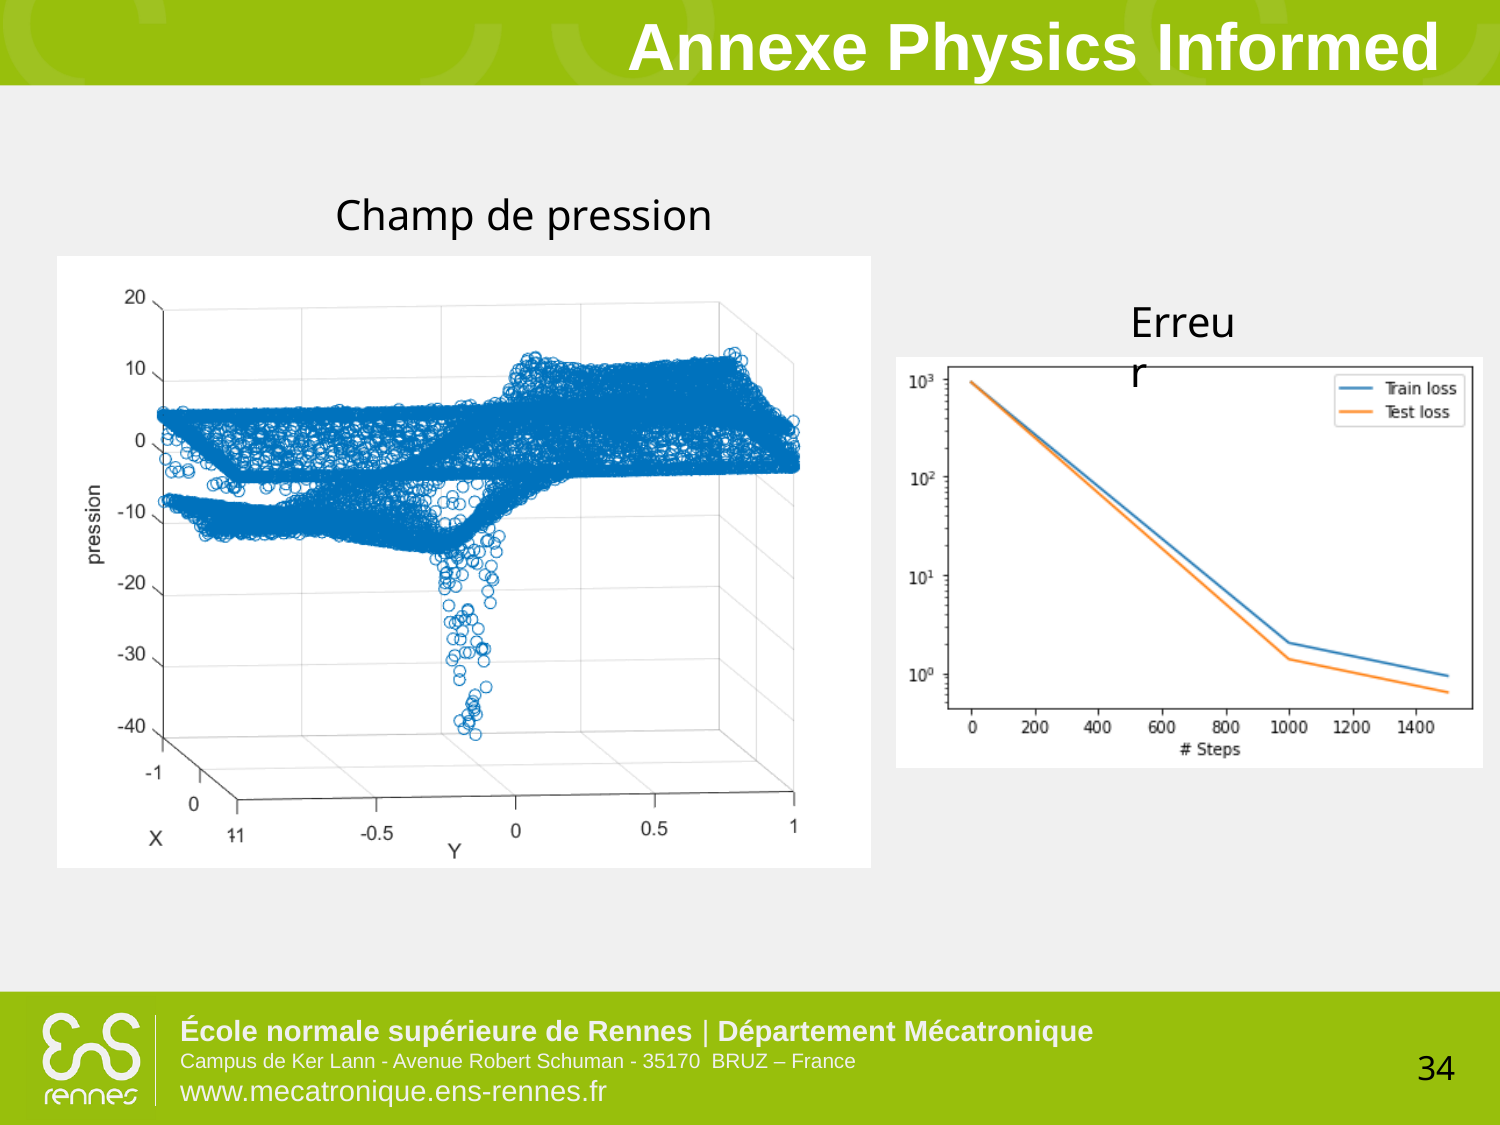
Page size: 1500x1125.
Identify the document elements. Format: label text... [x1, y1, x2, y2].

text_box Erreur [1115, 288, 1263, 356]
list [895, 357, 1483, 768]
picture [3, 0, 1500, 85]
slide_number 34 [1132, 1039, 1471, 1100]
picture [26, 996, 156, 1120]
picture [57, 256, 872, 868]
title Annexe Physics Informed [40, 2, 1458, 86]
text_box Champ de pression [320, 181, 835, 247]
